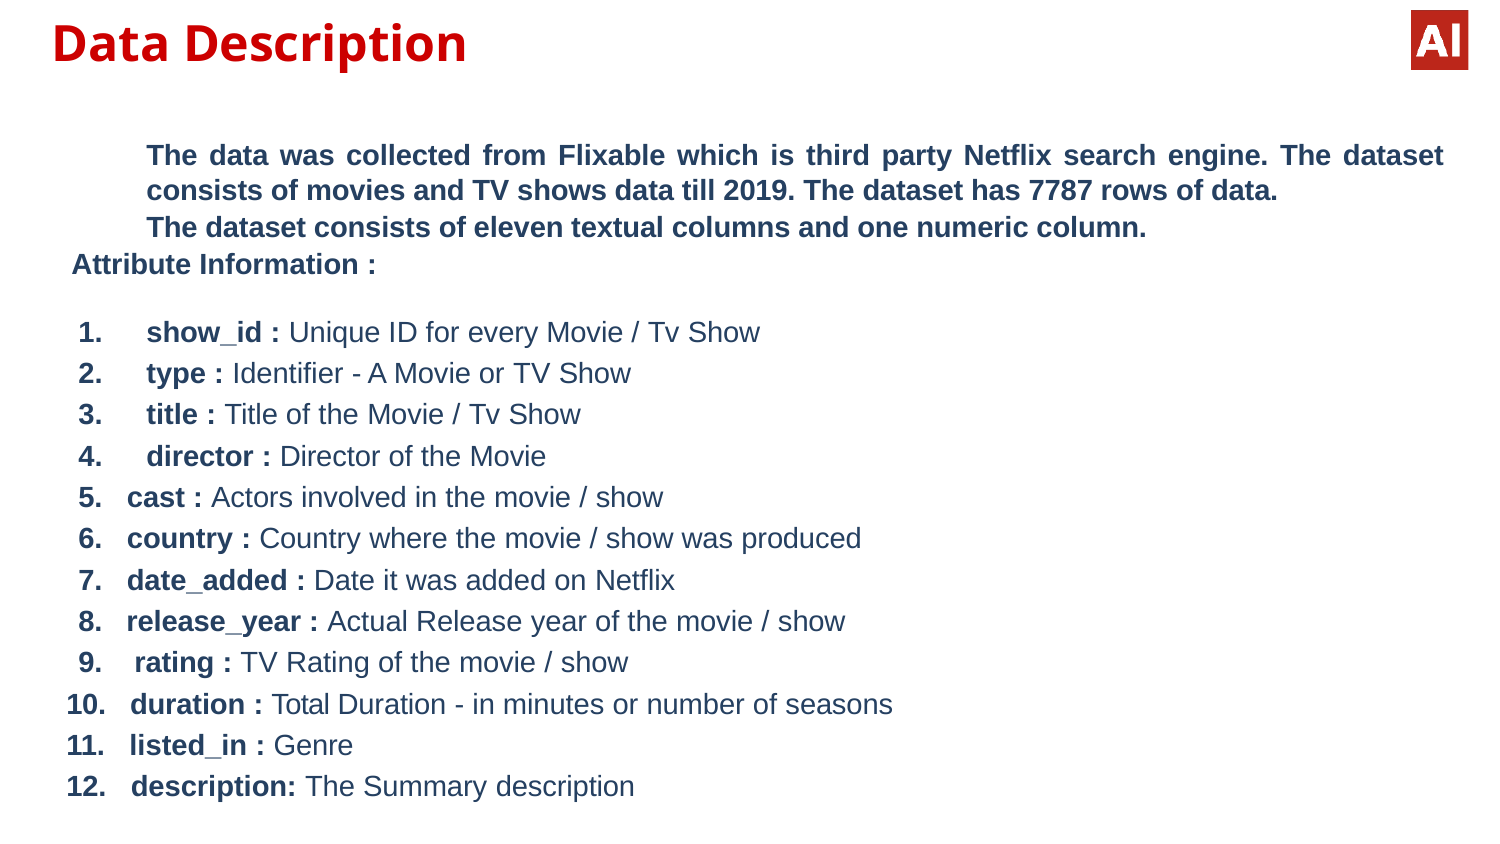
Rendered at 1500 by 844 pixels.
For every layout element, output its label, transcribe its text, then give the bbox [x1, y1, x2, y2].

text_box The data was collected from Flixable which is third party Netflix search engine. The dataset consists of movies and TV shows data till 2019. The dataset has 7787 rows of data. The dataset consists of eleven textual columns and one numeric column. Attribute Information : show_id : Unique ID for every Movie / Tv Show type : Identiﬁer - A Movie or TV Show title : Title of the Movie / Tv Show director : Director of the Movie 5. cast : Actors involved in the movie / show 6. country : Country where the movie / show was produced 7. date_added : Date it was added on Netﬂix 8. release_year : Actual Release year of the movie / show 9. rating : TV Rating of the movie / show 10. duration : Total Duration - in minutes or number of seasons 11. listed_in : Genre 12. description: The Summary description [56, 134, 1444, 844]
picture [1411, 10, 1469, 70]
title Data Description [49, 9, 1029, 153]
